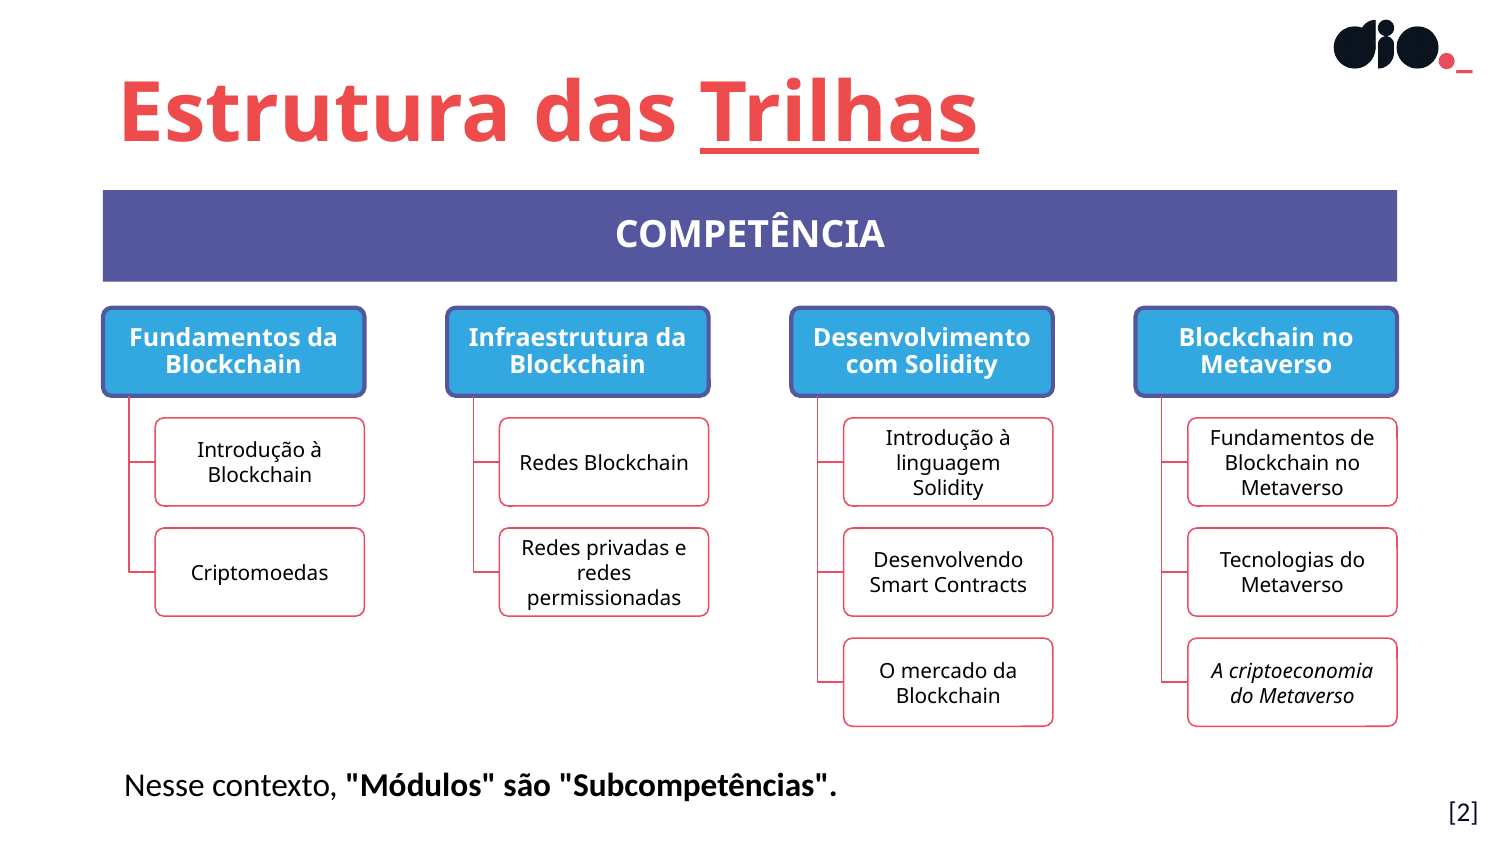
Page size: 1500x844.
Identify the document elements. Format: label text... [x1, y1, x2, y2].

text_box COMPETÊNCIA [102, 190, 1398, 282]
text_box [1135, 307, 1398, 727]
picture [1333, 19, 1473, 74]
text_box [791, 307, 1054, 727]
text_box Nesse contexto, "Módulos" são "Subcompetências". [109, 752, 1398, 819]
text_box Estrutura das Trilhas [102, 31, 1319, 171]
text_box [446, 307, 709, 617]
slide_number [2] [1403, 779, 1494, 844]
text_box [102, 307, 365, 617]
